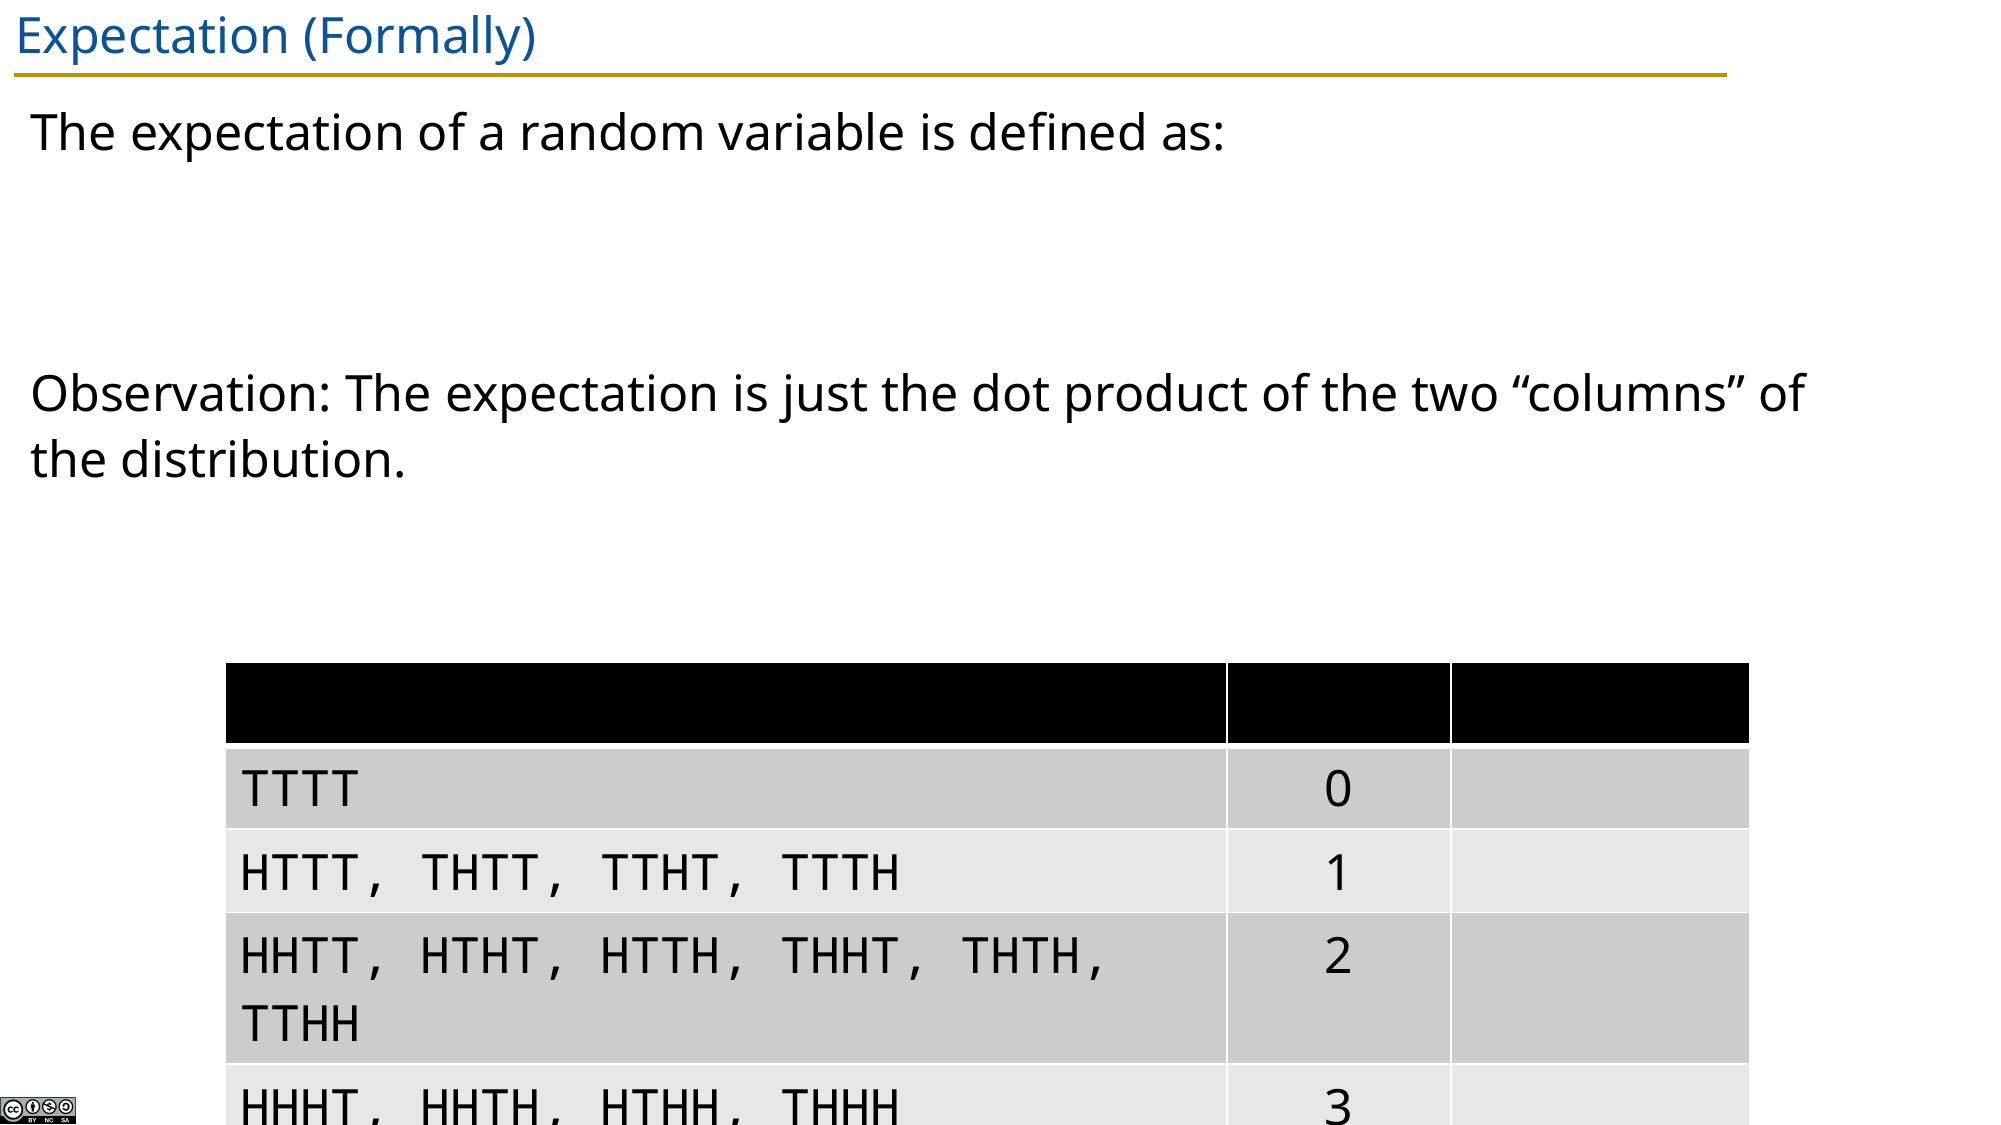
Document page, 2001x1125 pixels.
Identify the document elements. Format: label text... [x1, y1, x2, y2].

title Expectation (Formally) [0, 0, 1725, 75]
picture [0, 1097, 76, 1124]
